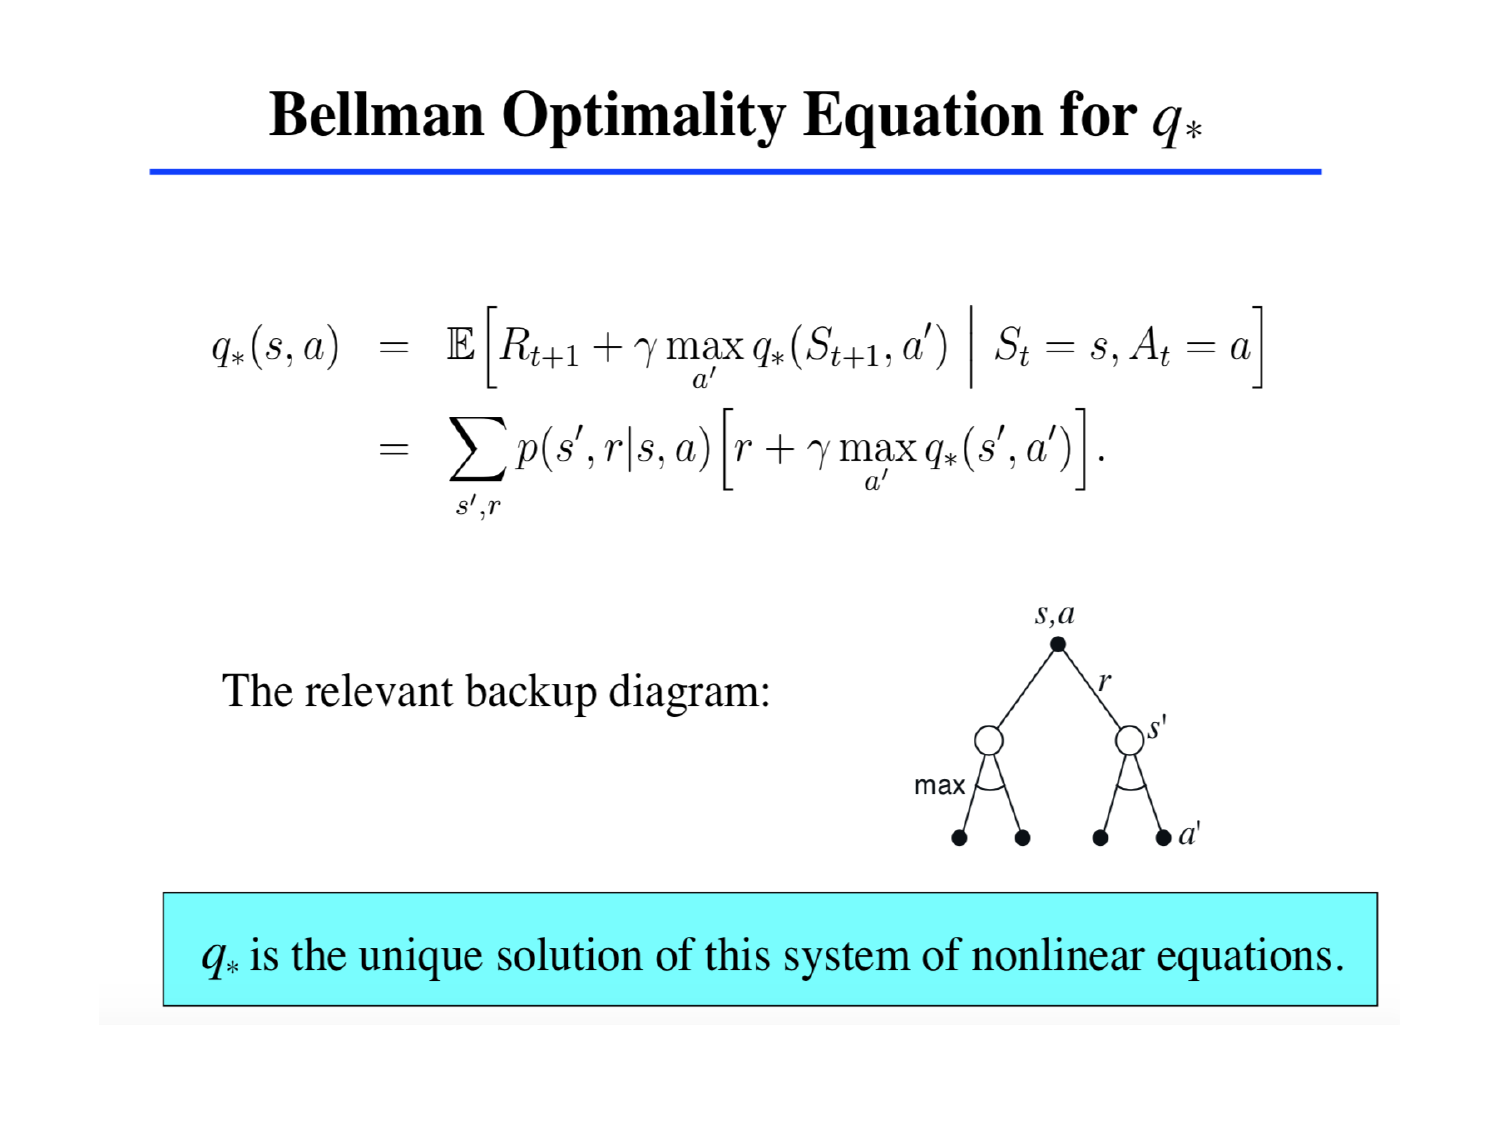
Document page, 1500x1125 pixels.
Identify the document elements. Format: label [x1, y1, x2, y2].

list [99, 52, 1401, 1026]
